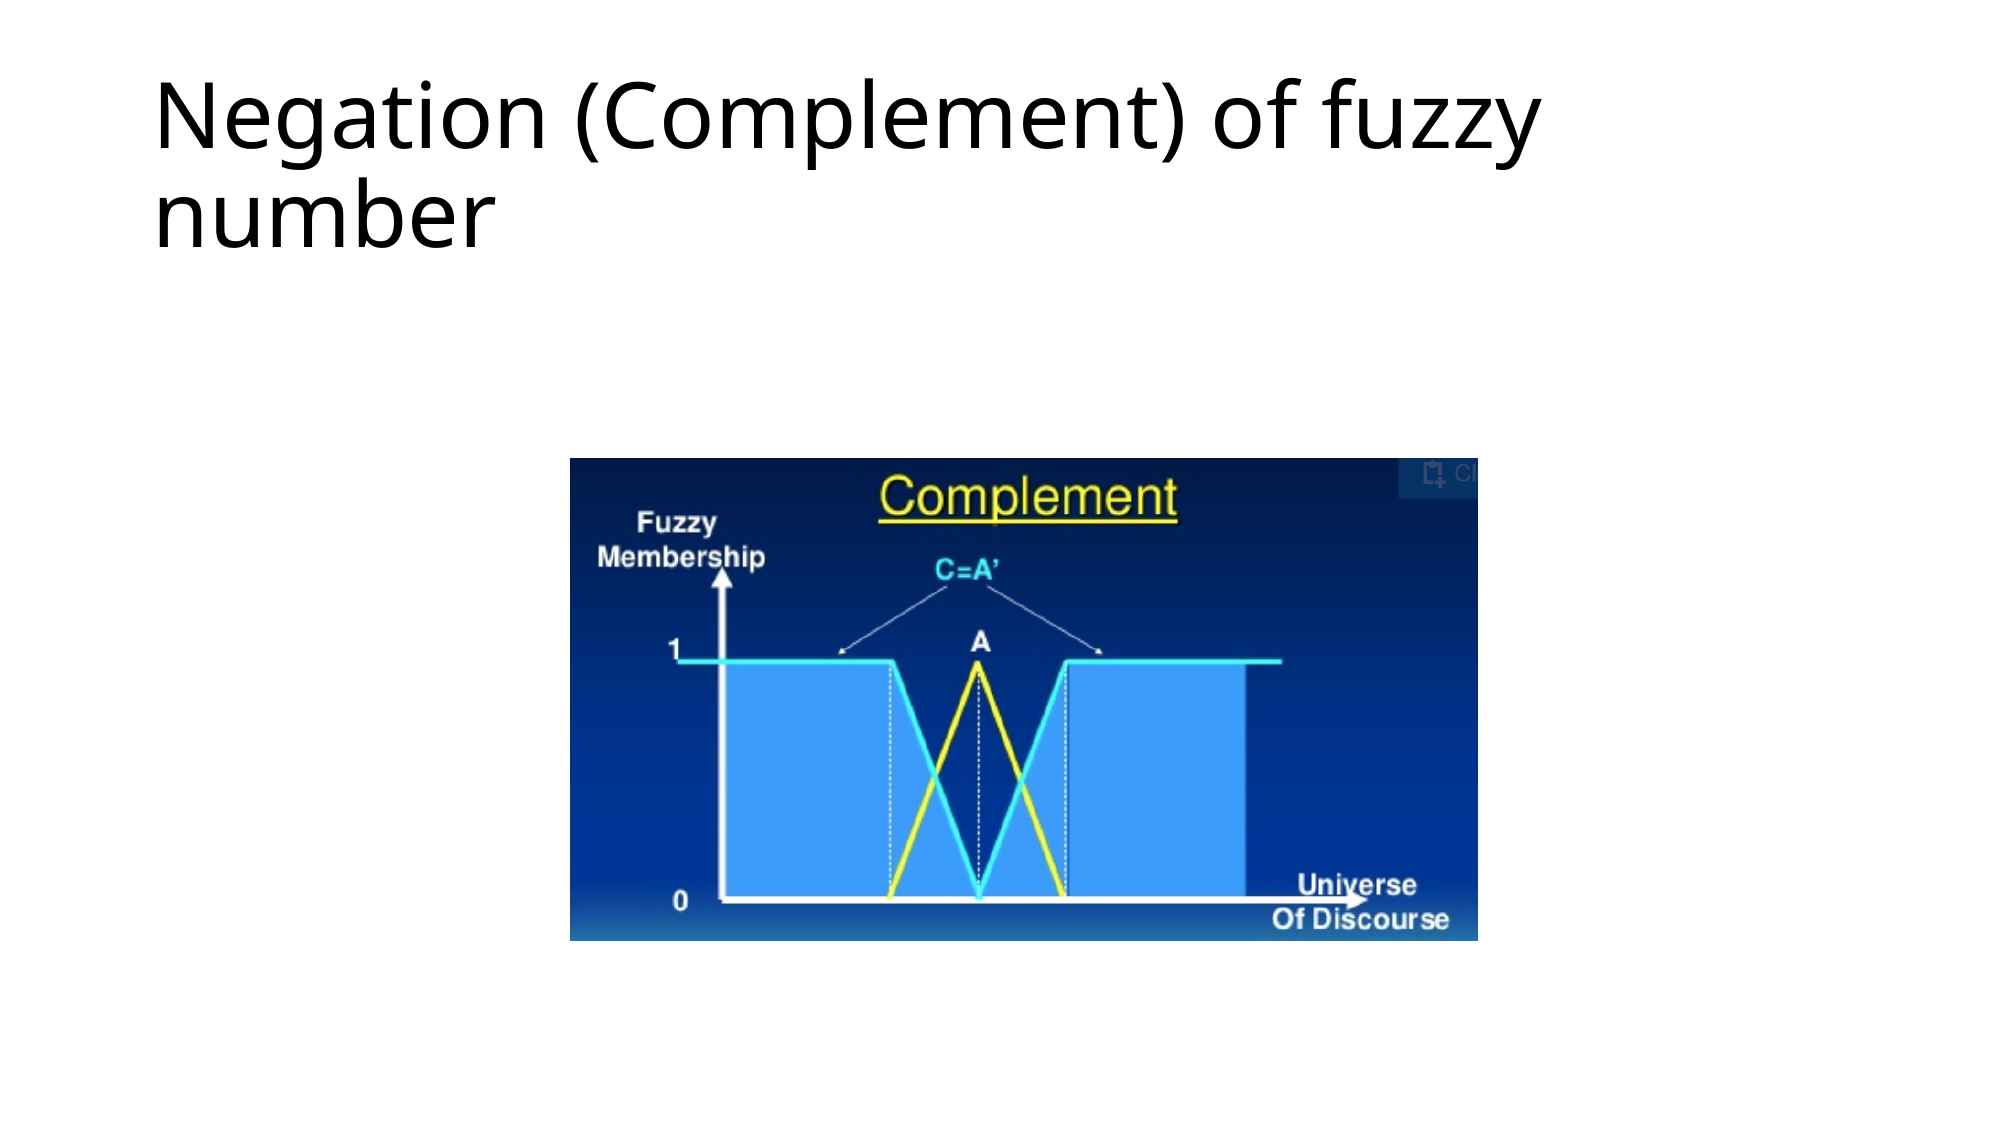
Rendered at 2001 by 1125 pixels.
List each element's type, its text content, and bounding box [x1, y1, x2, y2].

title Negation (Complement) of fuzzy number [137, 59, 1863, 278]
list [570, 458, 1478, 941]
